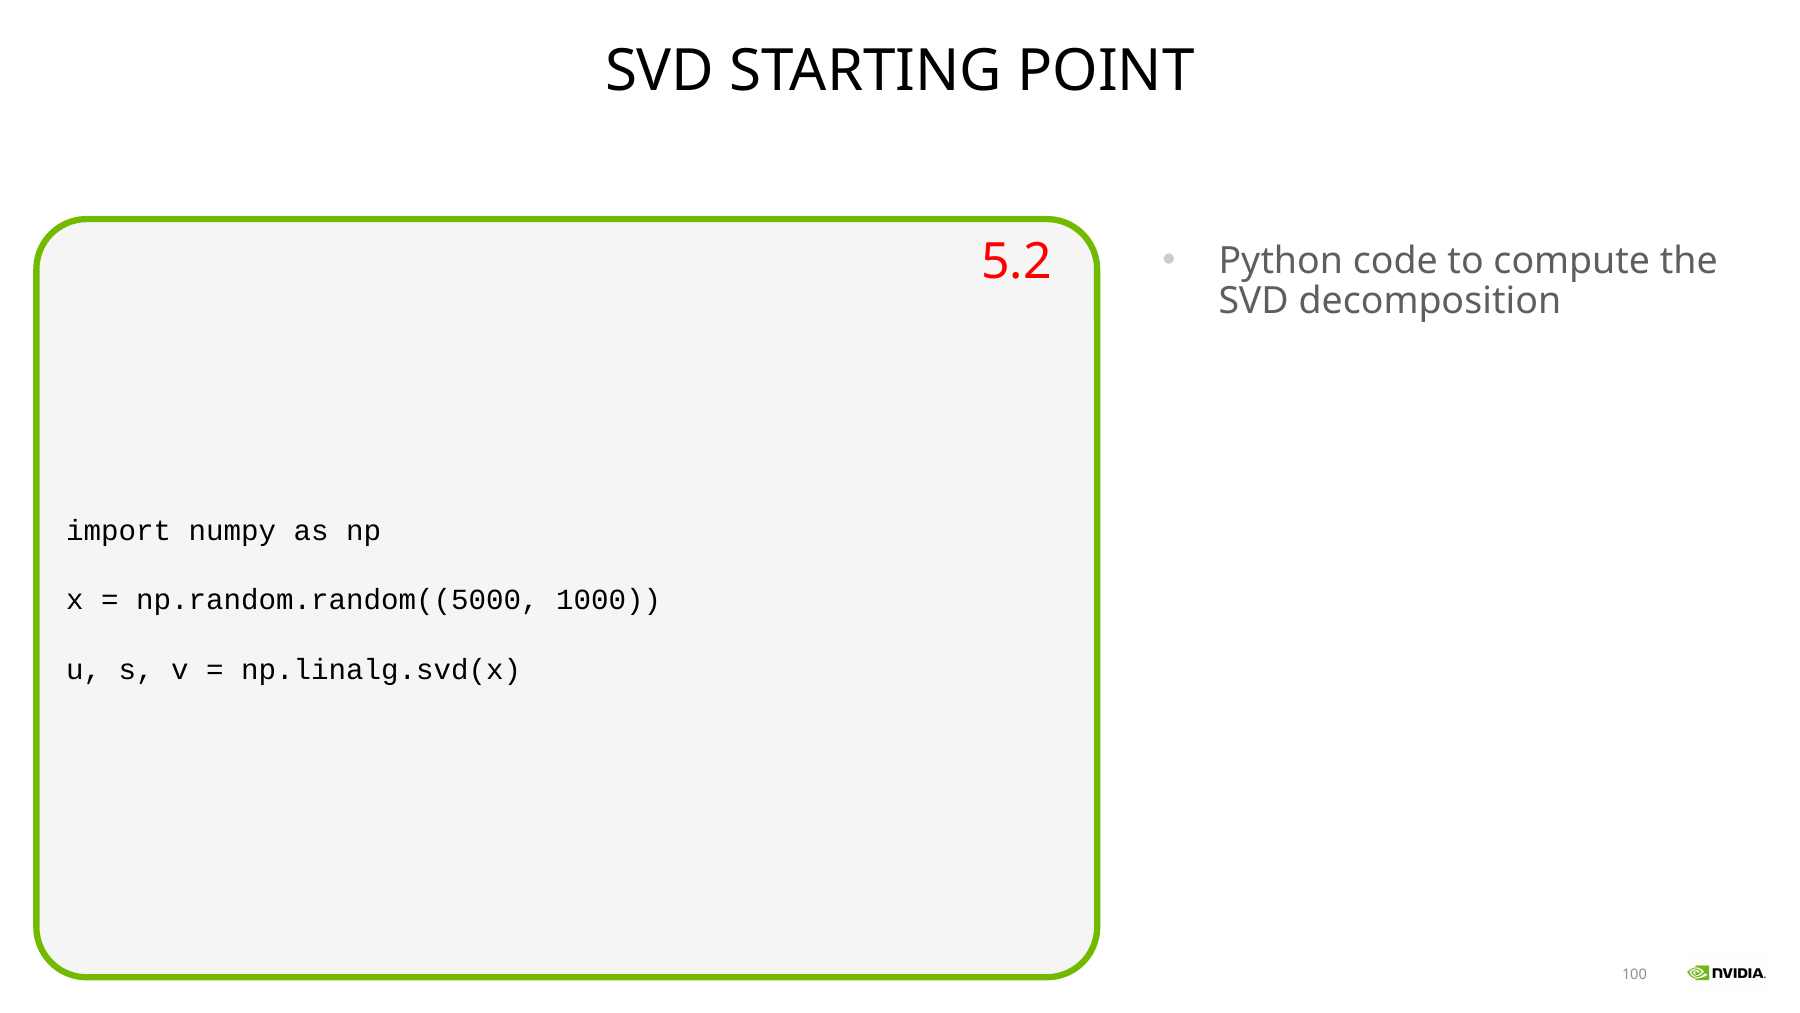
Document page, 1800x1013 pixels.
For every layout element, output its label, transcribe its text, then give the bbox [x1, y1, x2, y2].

list Python code to compute the SVD decomposition [1146, 233, 1776, 943]
text_box 5.2 [964, 225, 1069, 298]
title SVD starting point [81, 13, 1719, 111]
picture [1687, 953, 1766, 993]
text_box import numpy as np x = np.random.random((5000, 1000)) u, s, v = np.linalg.svd(x) [35, 218, 1098, 979]
